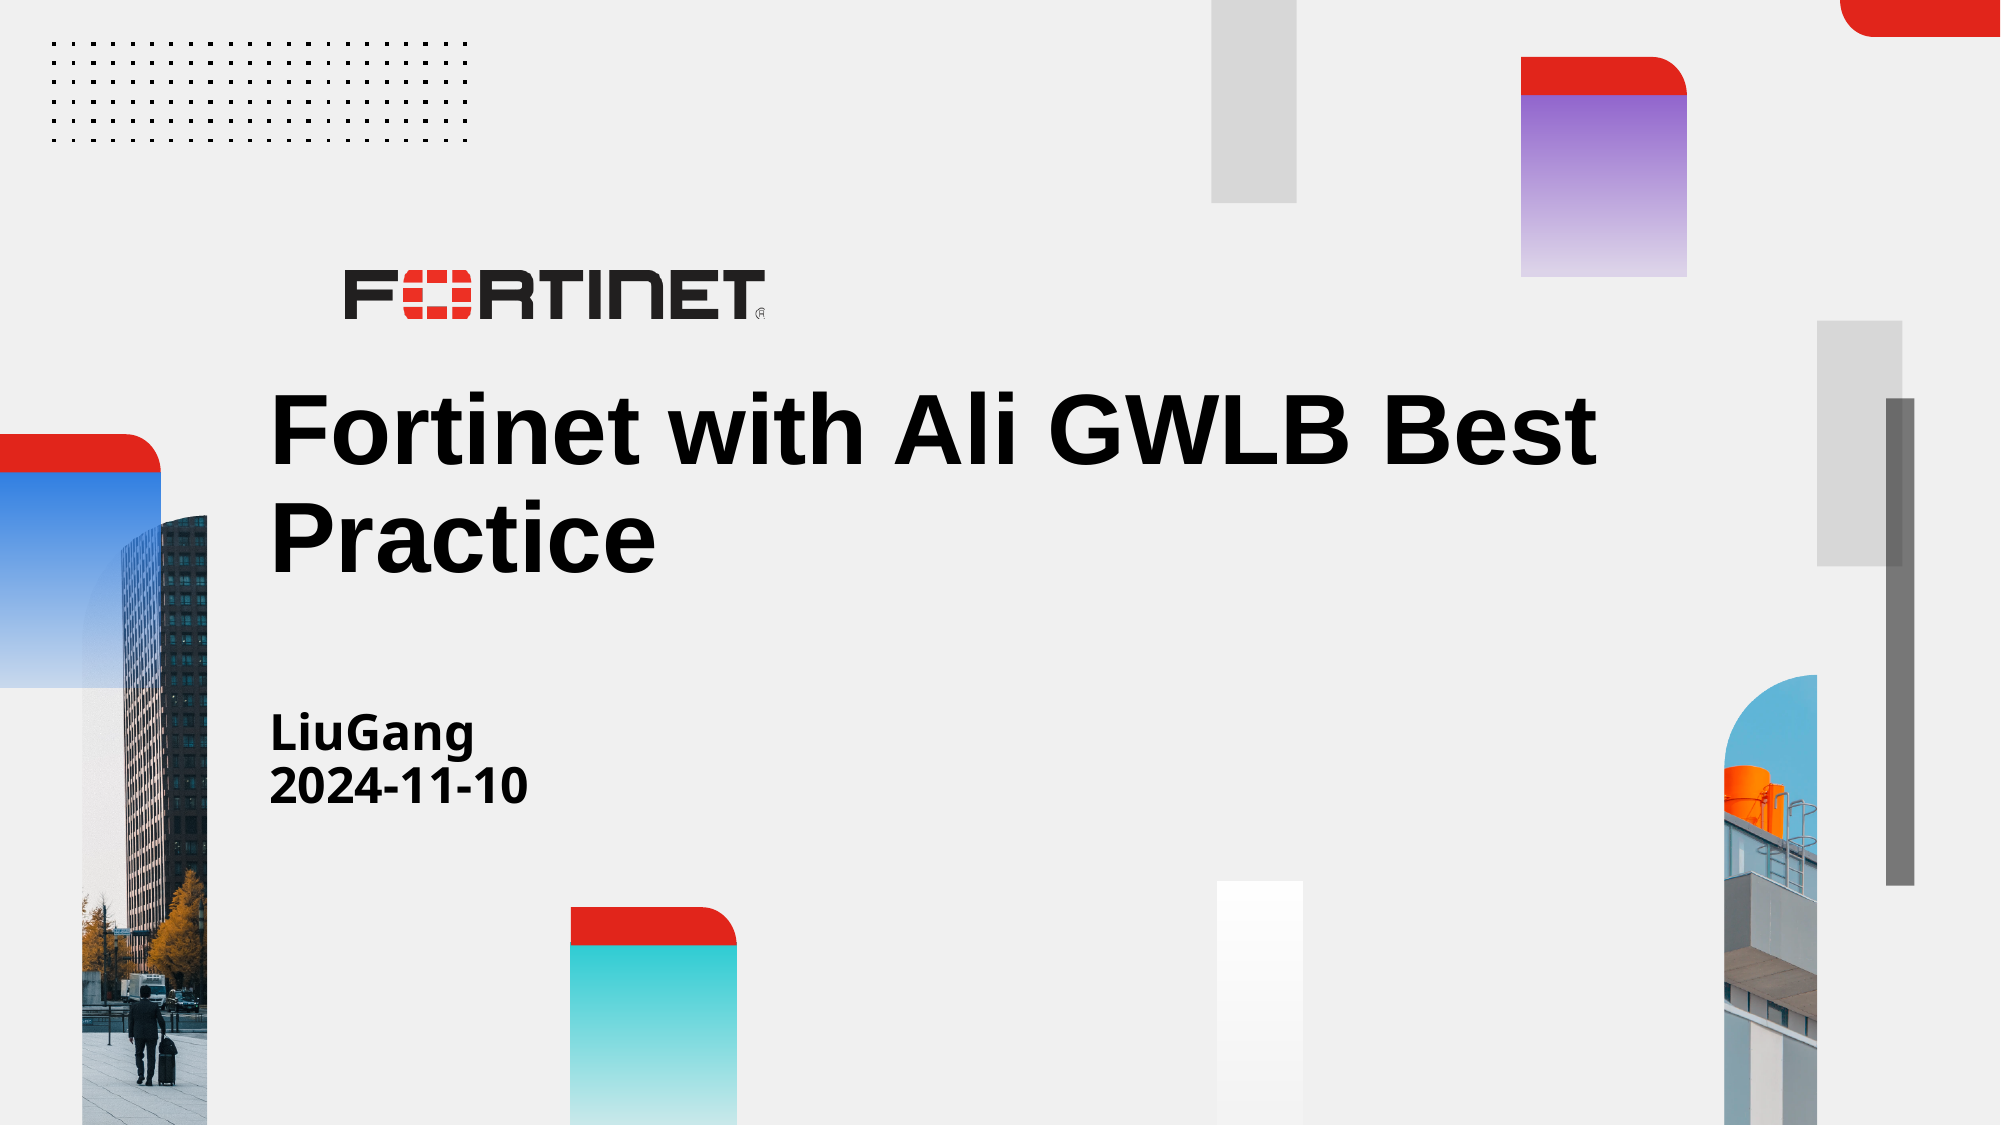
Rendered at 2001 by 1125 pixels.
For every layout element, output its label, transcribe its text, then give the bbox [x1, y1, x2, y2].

title Fortinet with Ali GWLB Best Practice LiuGang 2024-11-10 [254, 630, 1918, 883]
picture [1723, 883, 1818, 1125]
picture [81, 513, 208, 1125]
